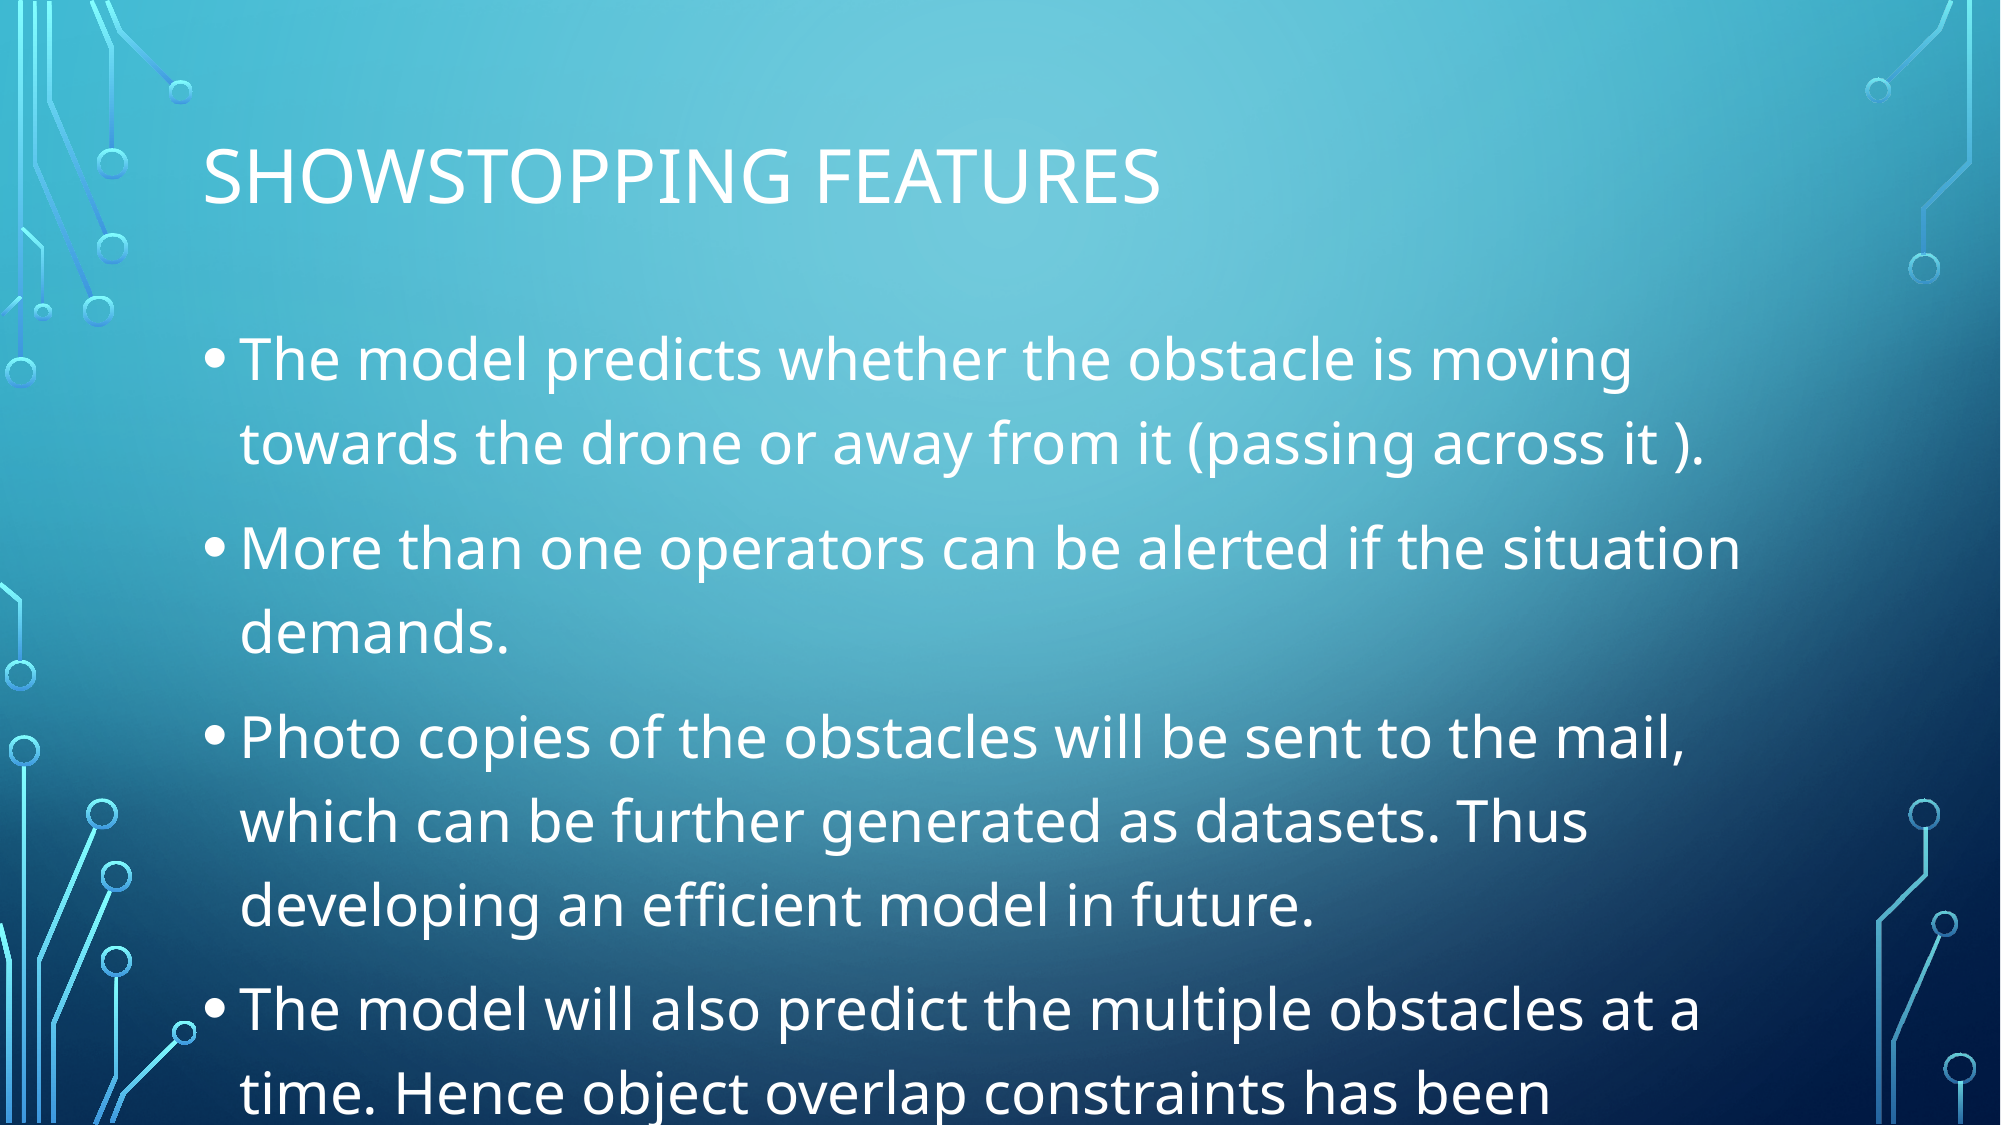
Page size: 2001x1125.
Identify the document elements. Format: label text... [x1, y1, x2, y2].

title SHOWSTOPPING FEATURES [187, 58, 1813, 300]
list The model predicts whether the obstacle is moving towards the drone or away from it (passing across it ). More than one operators can be alerted if the situation demands. Photo copies of the obstacles will be sent to the mail, which can be further generated as datasets. Thus developing an efficient model in future. The model will also predict the multiple obstacles at a time. Hence object overlap constraints has been overcame. [187, 300, 1813, 882]
